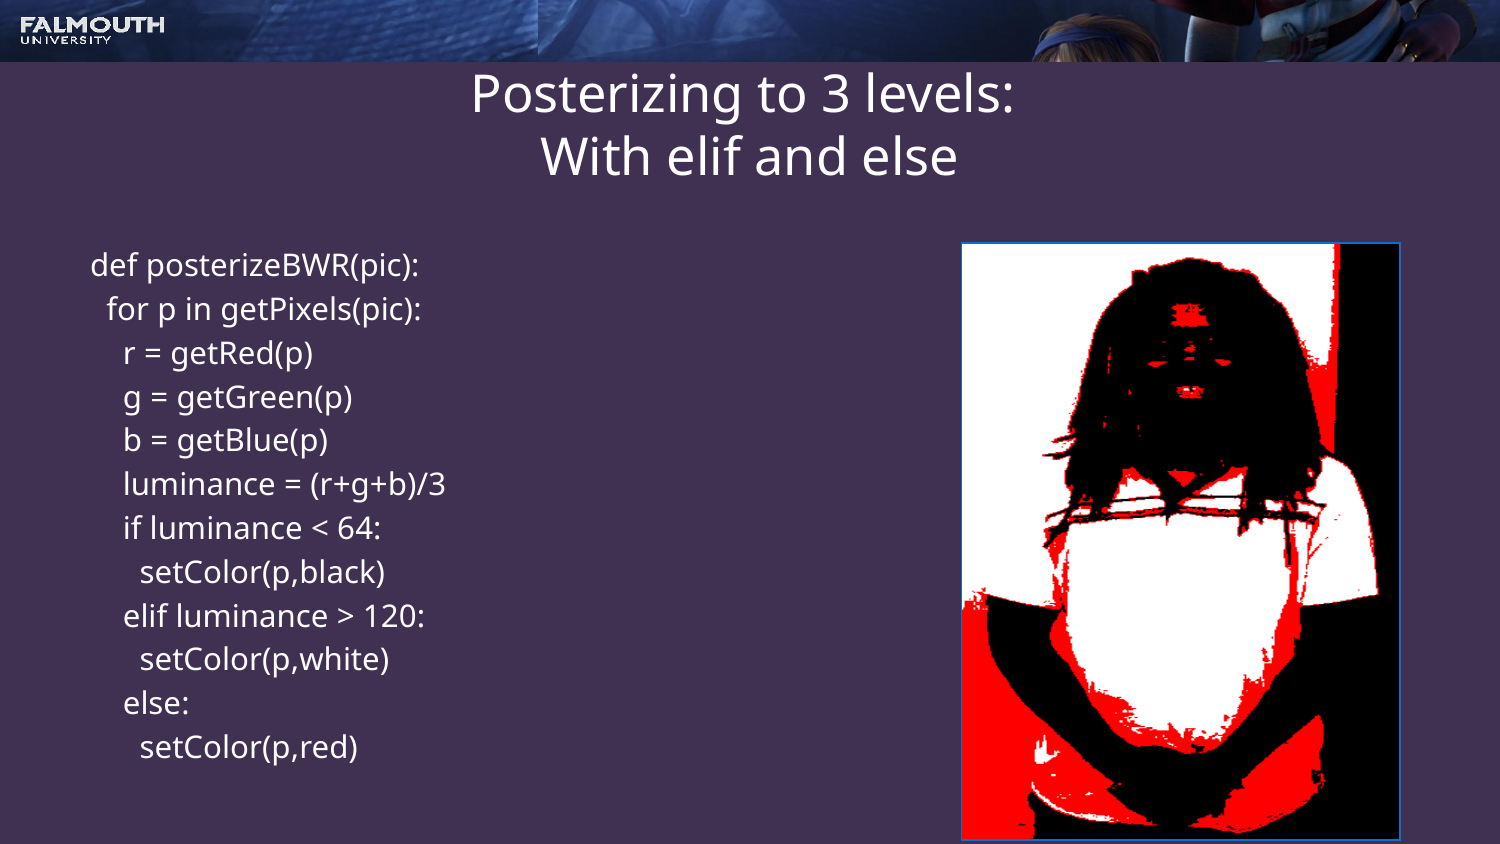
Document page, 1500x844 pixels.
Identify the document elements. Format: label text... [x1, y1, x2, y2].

picture [0, 0, 1500, 62]
list def posterizeBWR(pic): for p in getPixels(pic): r = getRed(p) g = getGreen(p) b = getBlue(p) luminance = (r+g+b)/3 if luminance < 64: setColor(p,black) elif luminance > 120: setColor(p,white) else: setColor(p,red) [75, 238, 750, 779]
picture [962, 243, 1400, 840]
title Posterizing to 3 levels: With elif and else [75, 52, 1425, 194]
